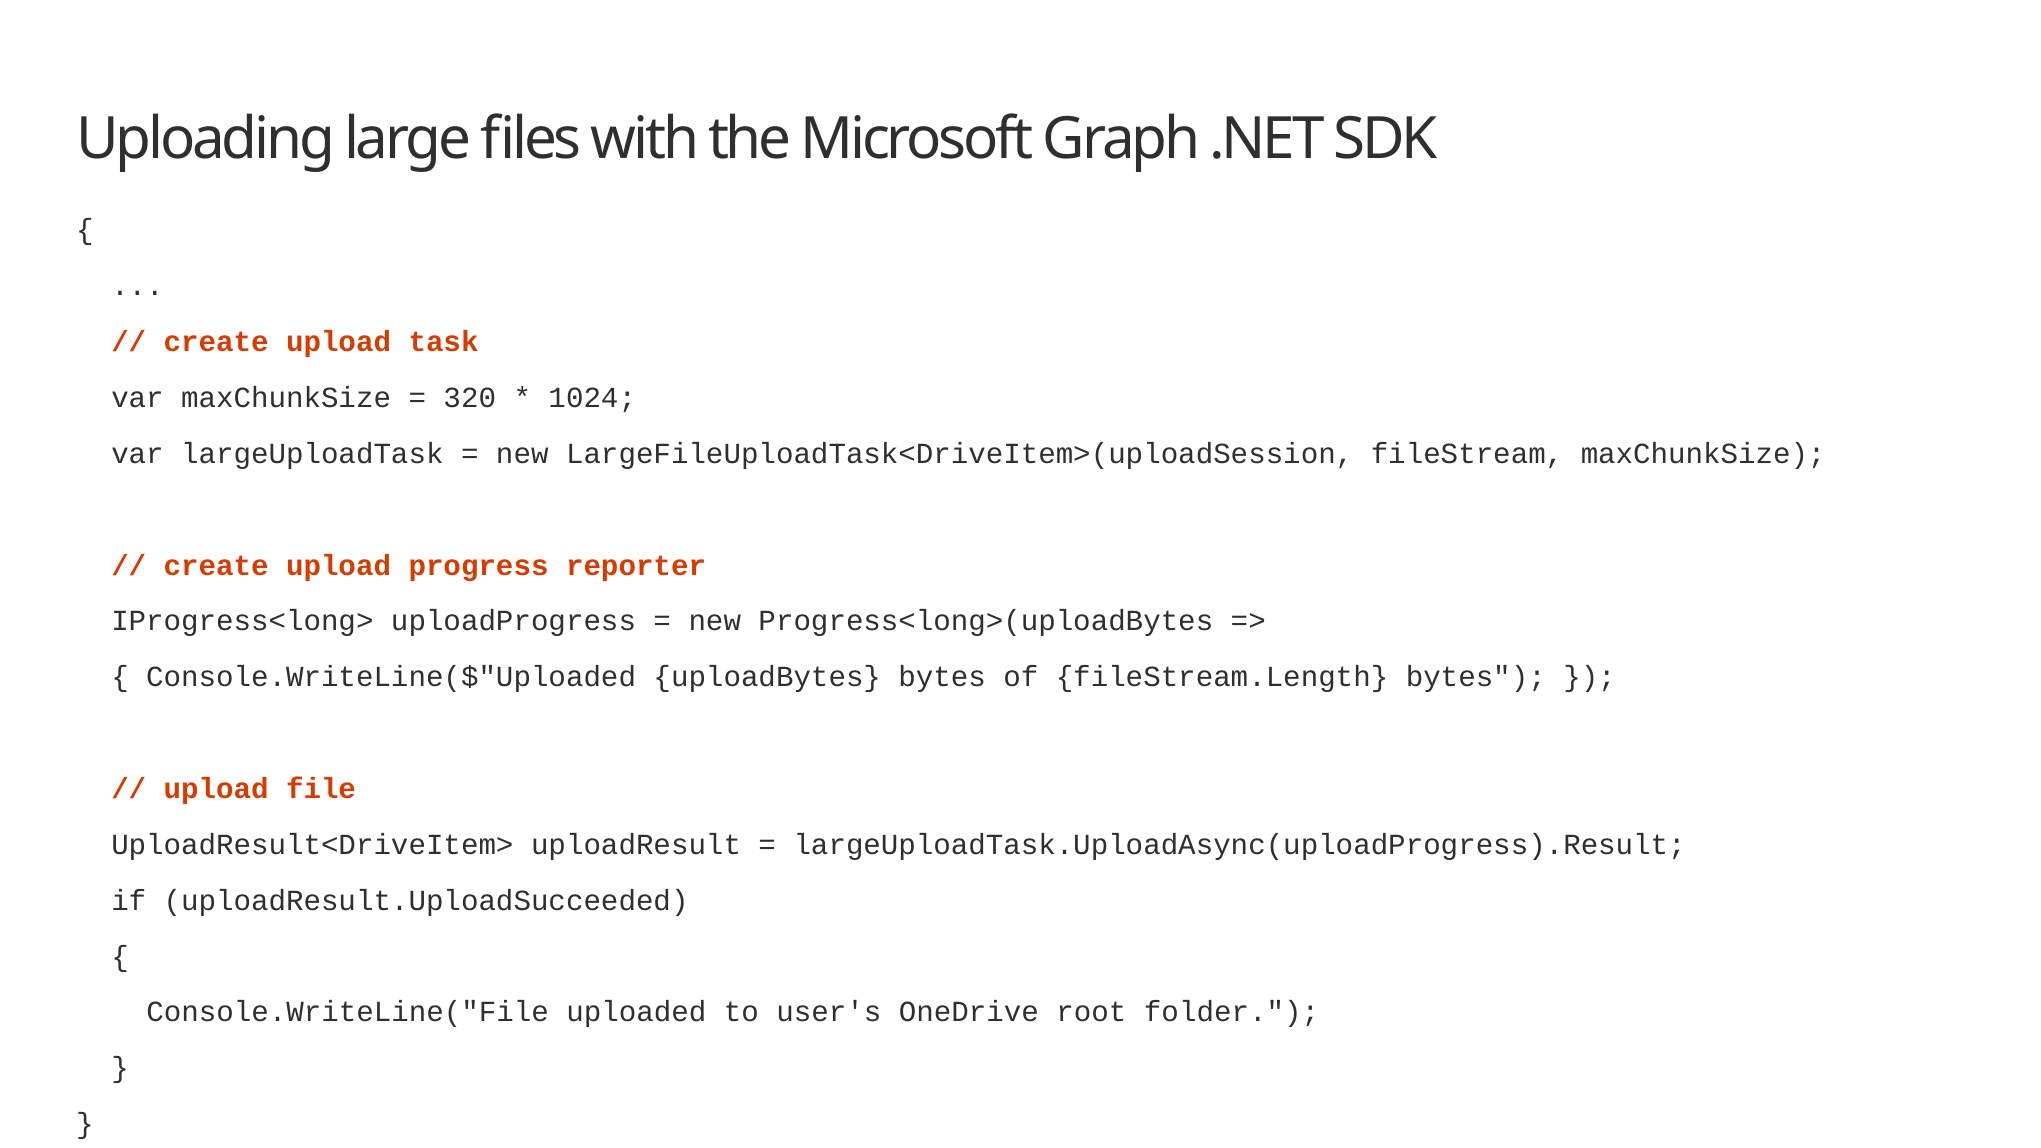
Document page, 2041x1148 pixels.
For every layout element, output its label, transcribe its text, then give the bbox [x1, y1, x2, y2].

title Uploading large files with the Microsoft Graph .NET SDK [76, 103, 1969, 172]
list { ... // create upload task var maxChunkSize = 320 * 1024; var largeUploadTask = new LargeFileUploadTask<DriveItem>(uploadSession, fileStream, maxChunkSize); // create upload progress reporter IProgress<long> uploadProgress = new Progress<long>(uploadBytes => { Console.WriteLine($"Uploaded {uploadBytes} bytes of {fileStream.Length} bytes"); }); // upload file UploadResult<DriveItem> uploadResult = largeUploadTask.UploadAsync(uploadProgress).Result; if (uploadResult.UploadSucceeded) { Console.WriteLine("File uploaded to user's OneDrive root folder."); } } [76, 195, 1969, 1148]
